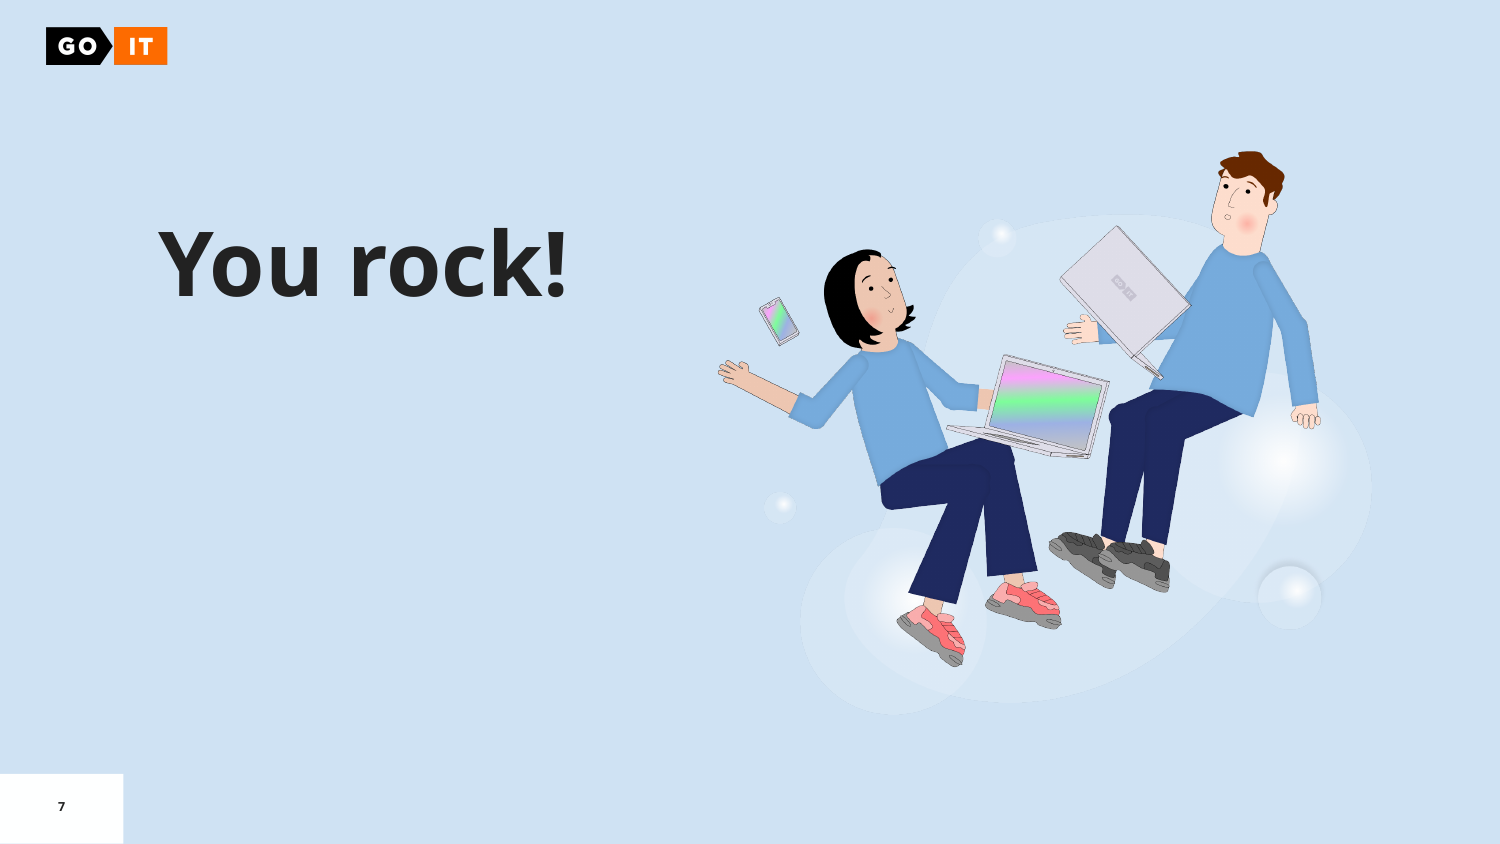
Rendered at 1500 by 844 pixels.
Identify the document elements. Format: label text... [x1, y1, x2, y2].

picture [46, 27, 168, 65]
text_box You rock! [143, 191, 670, 330]
picture [675, 93, 1410, 751]
